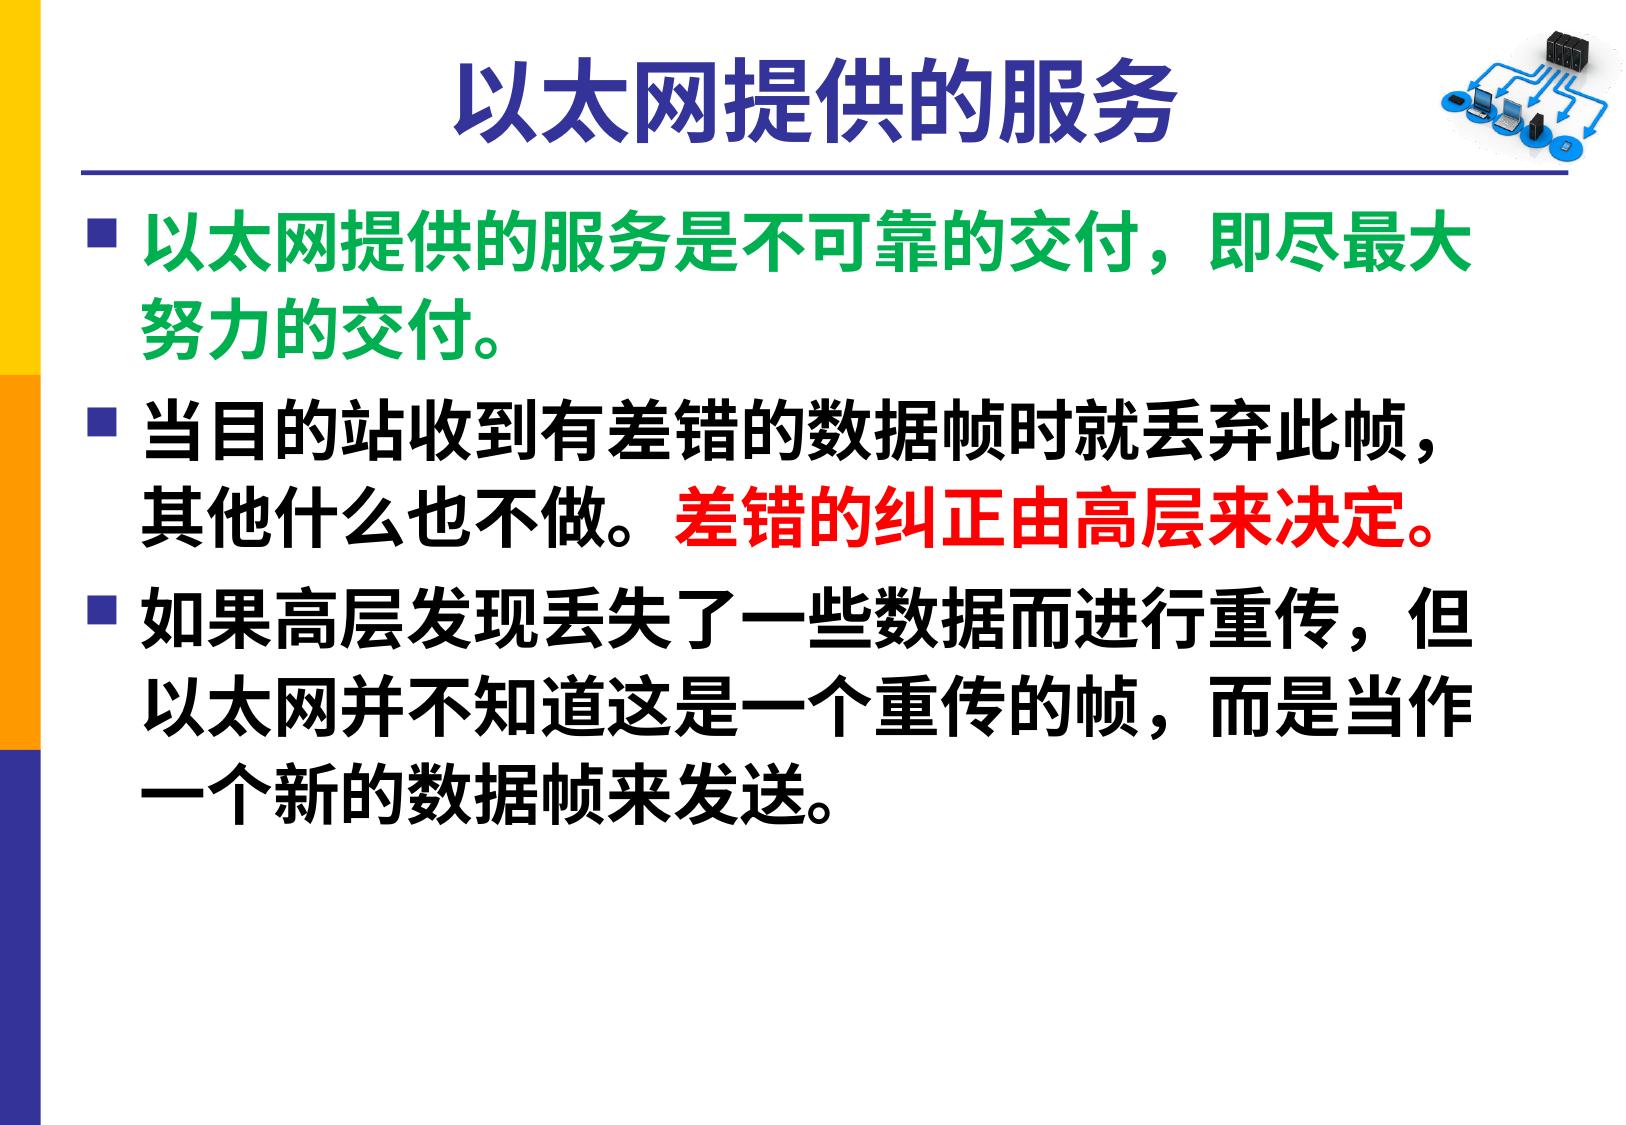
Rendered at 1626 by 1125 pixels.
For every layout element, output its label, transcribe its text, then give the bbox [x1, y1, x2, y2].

picture [1438, 30, 1624, 165]
list 以太网提供的服务是不可靠的交付，即尽最大努力的交付。 当目的站收到有差错的数据帧时就丢弃此帧，其他什么也不做。差错的纠正由高层来决定。 如果高层发现丢失了一些数据而进行重传，但以太网并不知道这是一个重传的帧，而是当作一个新的数据帧来发送。 [68, 184, 1556, 994]
title 以太网提供的服务 [81, 30, 1569, 161]
